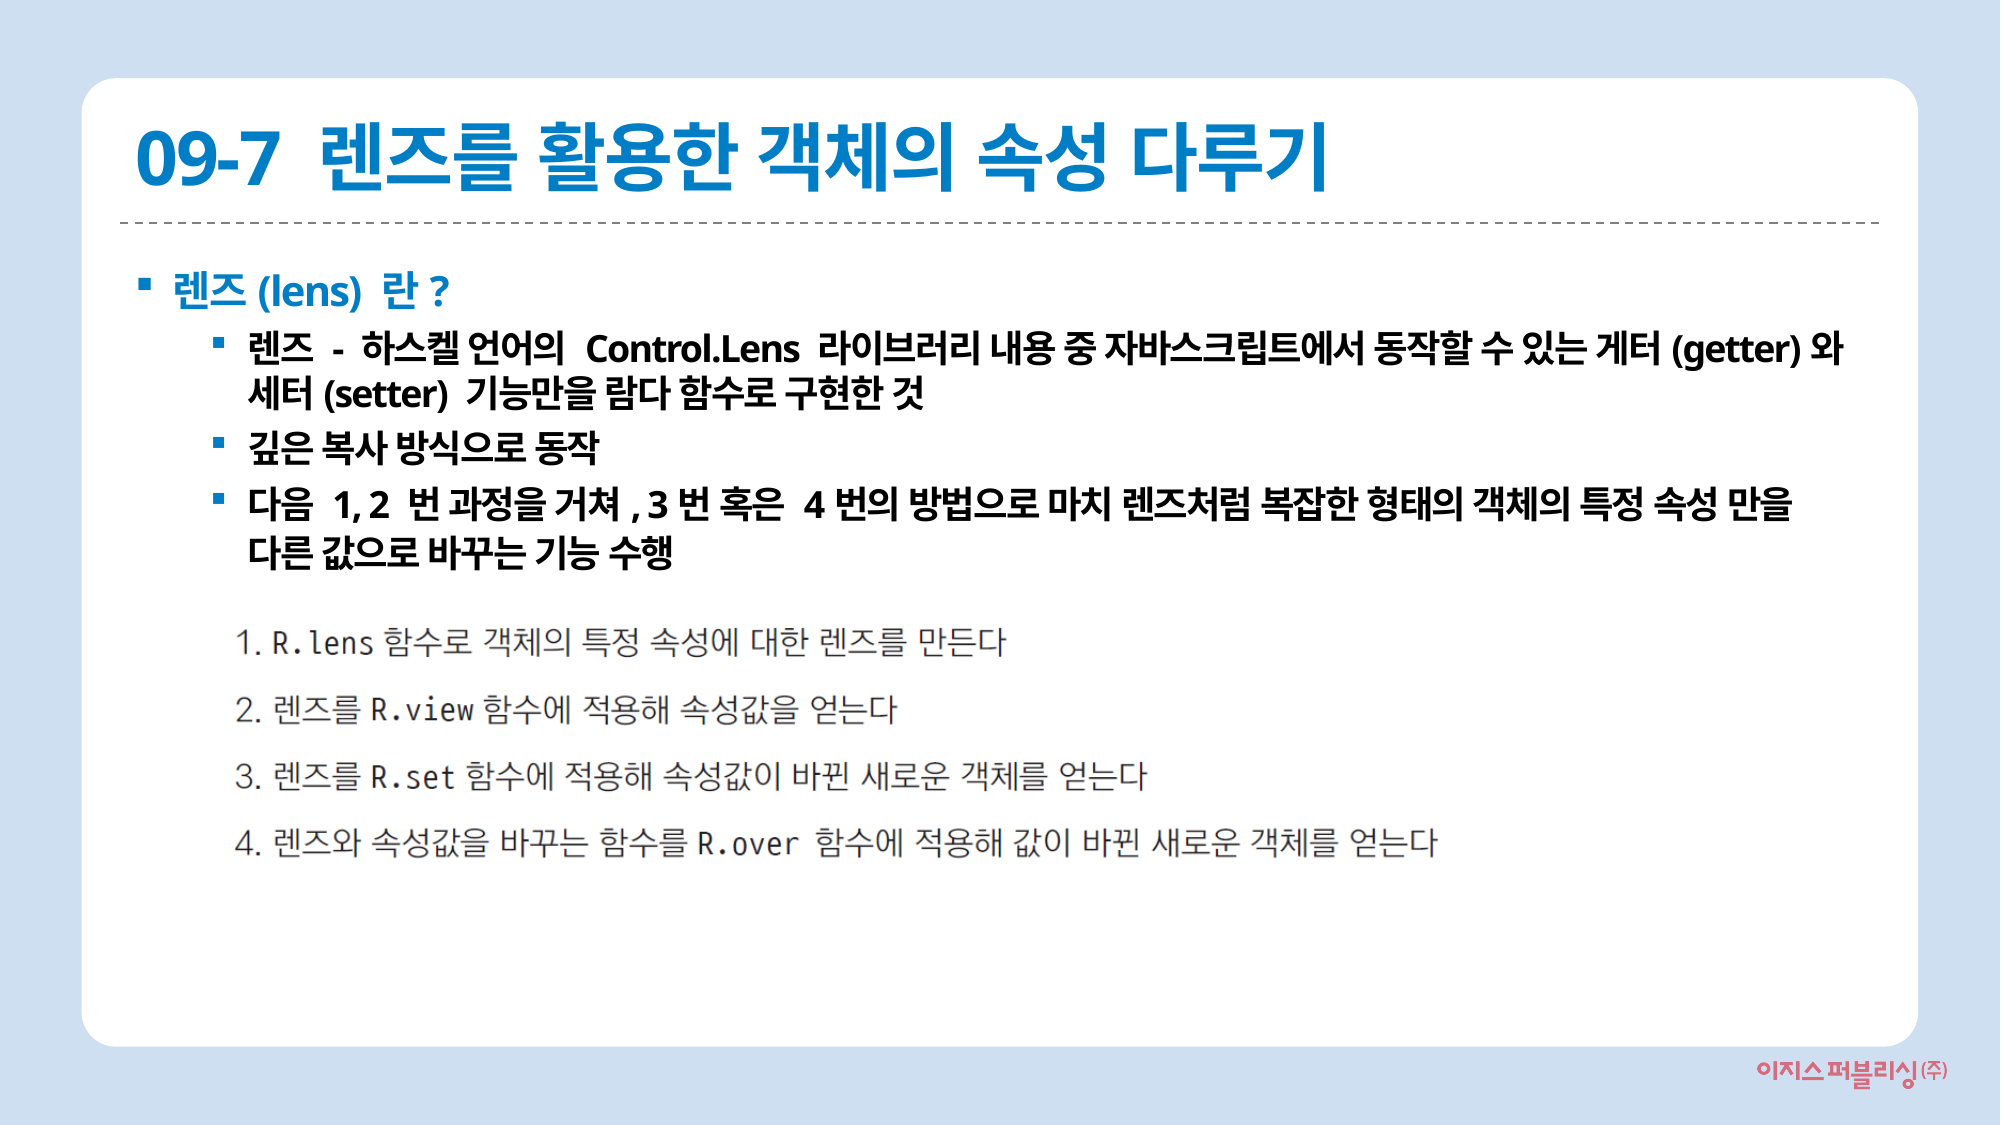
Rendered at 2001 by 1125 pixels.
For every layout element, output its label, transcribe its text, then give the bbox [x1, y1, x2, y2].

list 렌즈(lens) 란? 렌즈 - 하스켈 언어의 Control.Lens 라이브러리 내용 중 자바스크립트에서 동작할 수 있는 게터(getter)와 세터(setter) 기능만을 람다 함수로 구현한 것 깊은 복사 방식으로 동작 다음 1, 2 번 과정을 거쳐, 3번 혹은 4번의 방법으로 마치 렌즈처럼 복잡한 형태의 객체의 특정 속성 만을 다른 값으로 바꾸는 기능 수행 [120, 257, 1865, 1009]
title 09-7 렌즈를 활용한 객체의 속성 다루기 [120, 109, 1880, 209]
picture [217, 612, 1452, 879]
